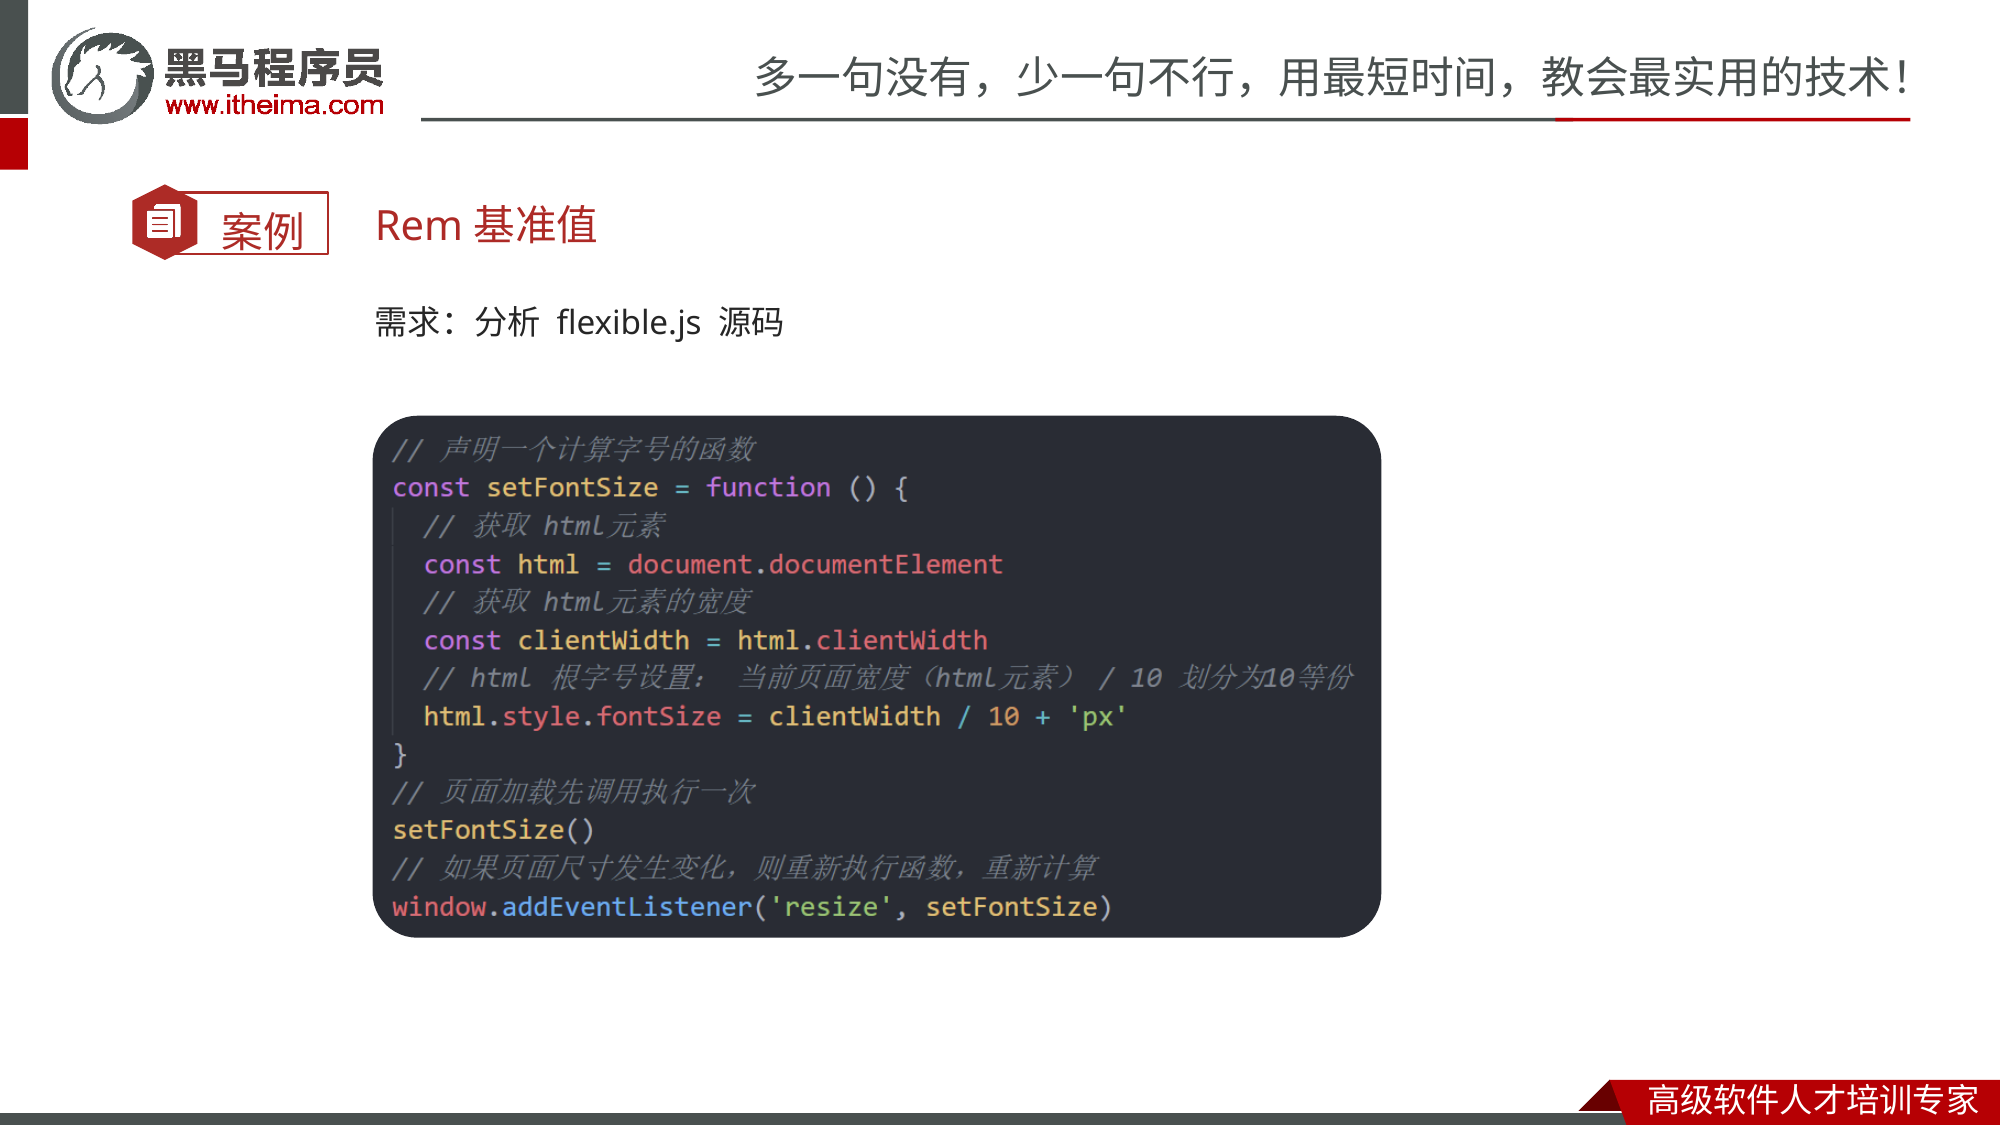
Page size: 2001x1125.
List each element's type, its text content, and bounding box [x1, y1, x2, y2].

picture [50, 26, 384, 125]
list 需求：分析 flexible.js 源码 [360, 273, 1872, 1020]
picture [147, 204, 181, 238]
picture [372, 415, 1382, 938]
list Rem基准值 [360, 181, 1872, 266]
